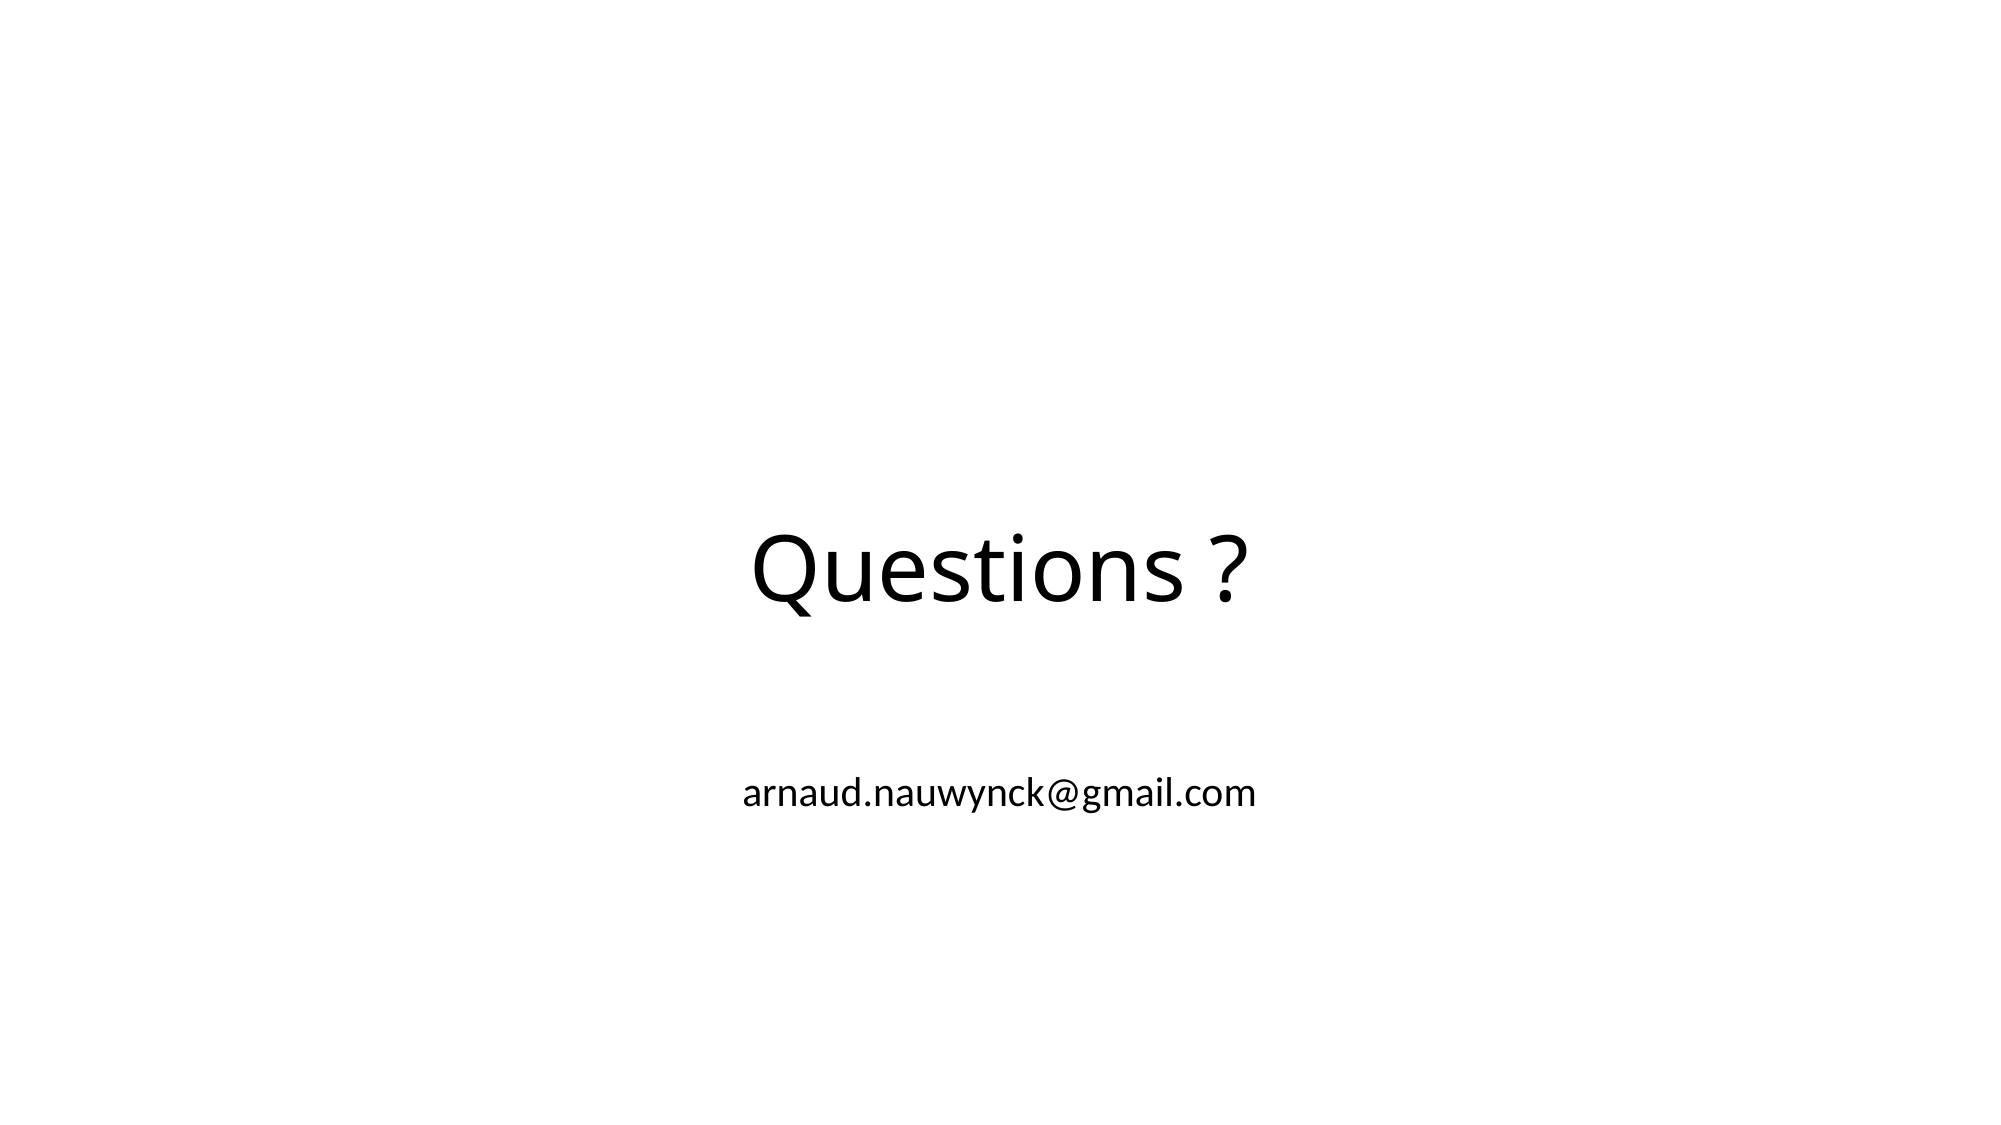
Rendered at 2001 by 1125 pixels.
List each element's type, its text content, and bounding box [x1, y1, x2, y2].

title Questions ? [137, 469, 1863, 675]
text_box arnaud.nauwynck@gmail.com [727, 757, 1273, 822]
